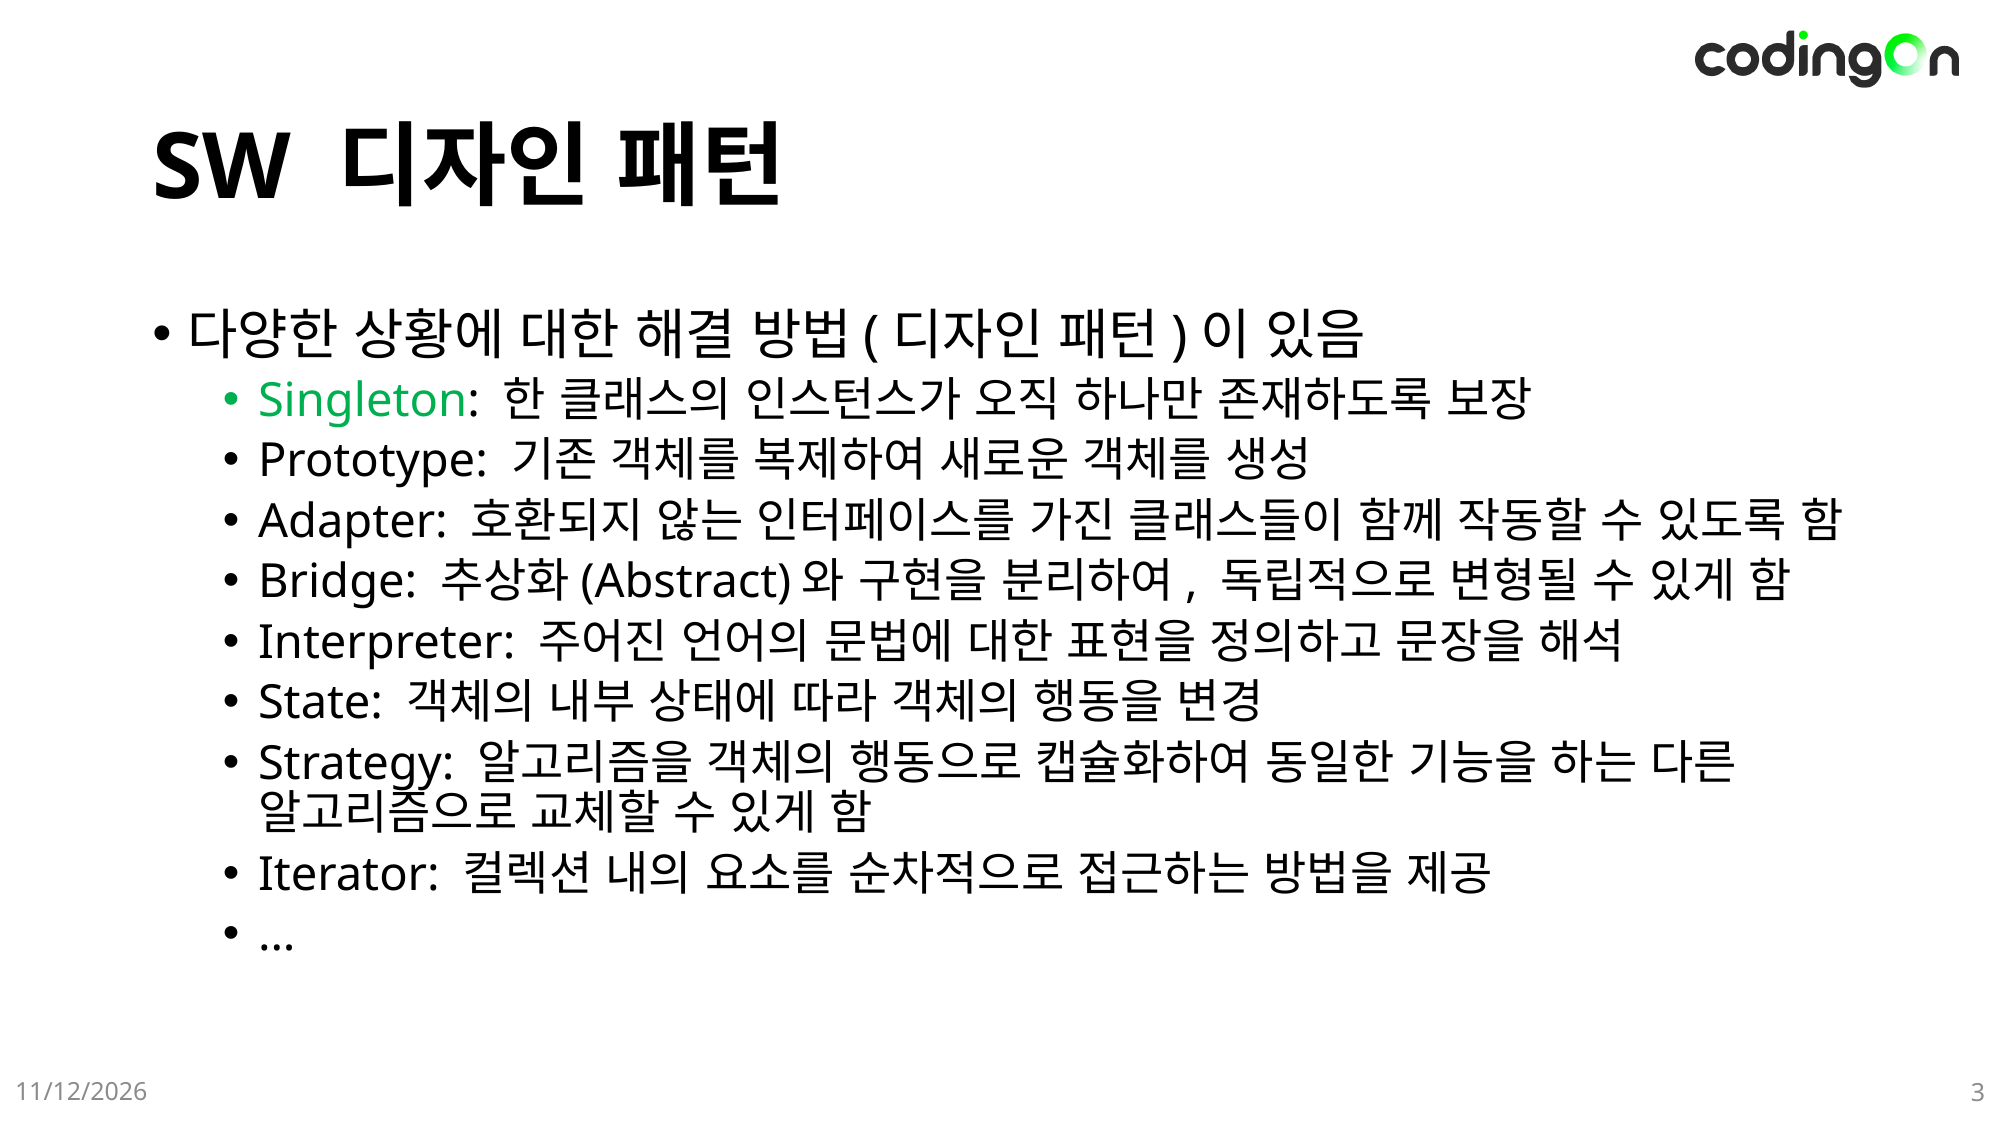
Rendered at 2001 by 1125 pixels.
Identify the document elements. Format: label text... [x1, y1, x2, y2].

slide_number 3 [1550, 1063, 2000, 1124]
picture [1695, 30, 1959, 88]
list 다양한 상황에 대한 해결 방법(디자인 패턴)이 있음 Singleton: 한 클래스의 인스턴스가 오직 하나만 존재하도록 보장 Prototype: 기존 객체를 복제하여 새로운 객체를 생성 Adapter: 호환되지 않는 인터페이스를 가진 클래스들이 함께 작동할 수 있도록 함 Bridge: 추상화(Abstract)와 구현을 분리하여, 독립적으로 변형될 수 있게 함 Interpreter: 주어진 언어의 문법에 대한 표현을 정의하고 문장을 해석 State: 객체의 내부 상태에 따라 객체의 행동을 변경 Strategy: 알고리즘을 객체의 행동으로 캡슐화하여 동일한 기능을 하는 다른 알고리즘으로 교체할 수 있게 함 Iterator: 컬렉션 내의 요소를 순차적으로 접근하는 방법을 제공 ... [137, 299, 1863, 1014]
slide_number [0, 1062, 450, 1123]
title SW 디자인 패턴 [137, 59, 1863, 278]
